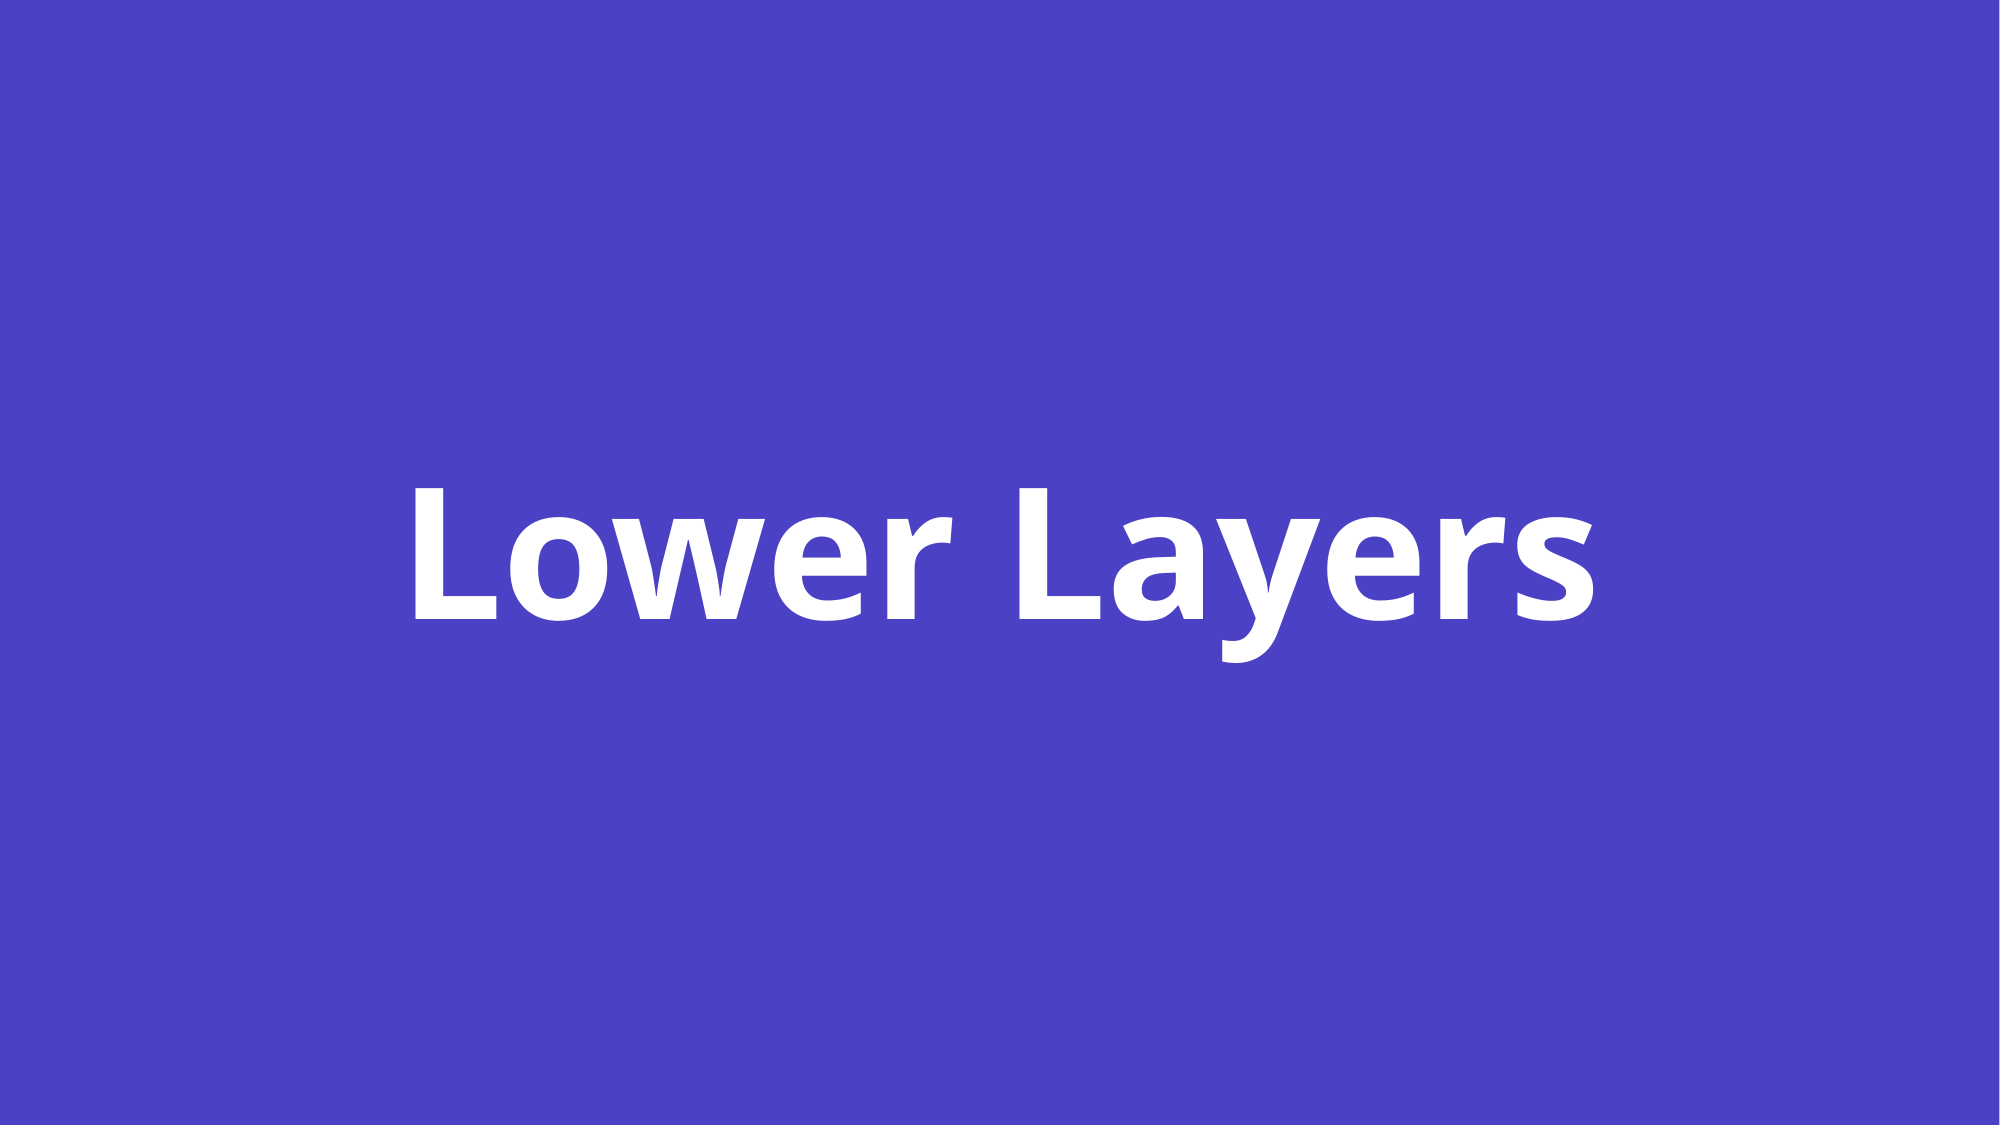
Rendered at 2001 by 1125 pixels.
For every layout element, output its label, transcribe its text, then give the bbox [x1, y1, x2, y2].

title Lower Layers [134, 453, 1866, 671]
